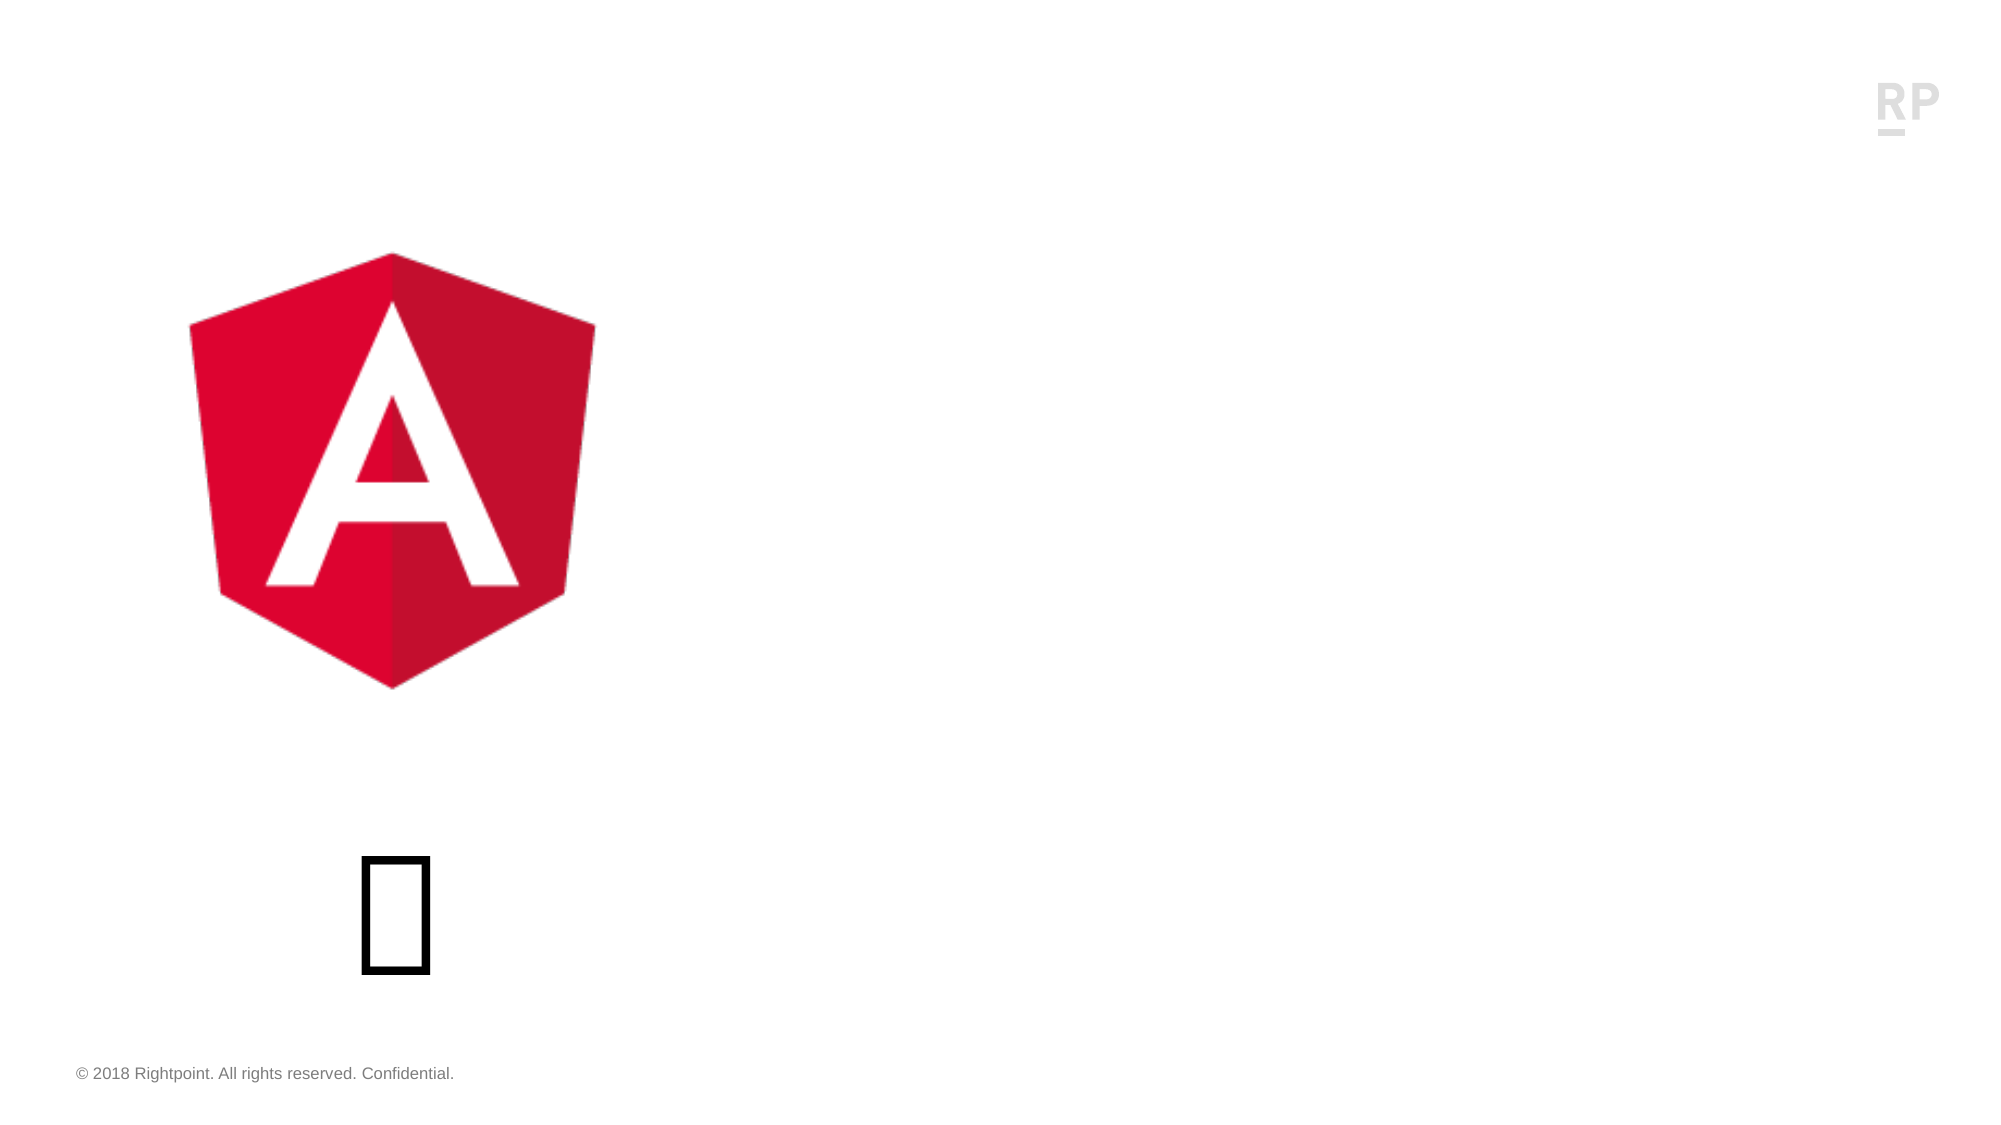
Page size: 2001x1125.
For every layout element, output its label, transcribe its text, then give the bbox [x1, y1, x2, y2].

text_box  [332, 801, 462, 1017]
picture [166, 230, 627, 721]
